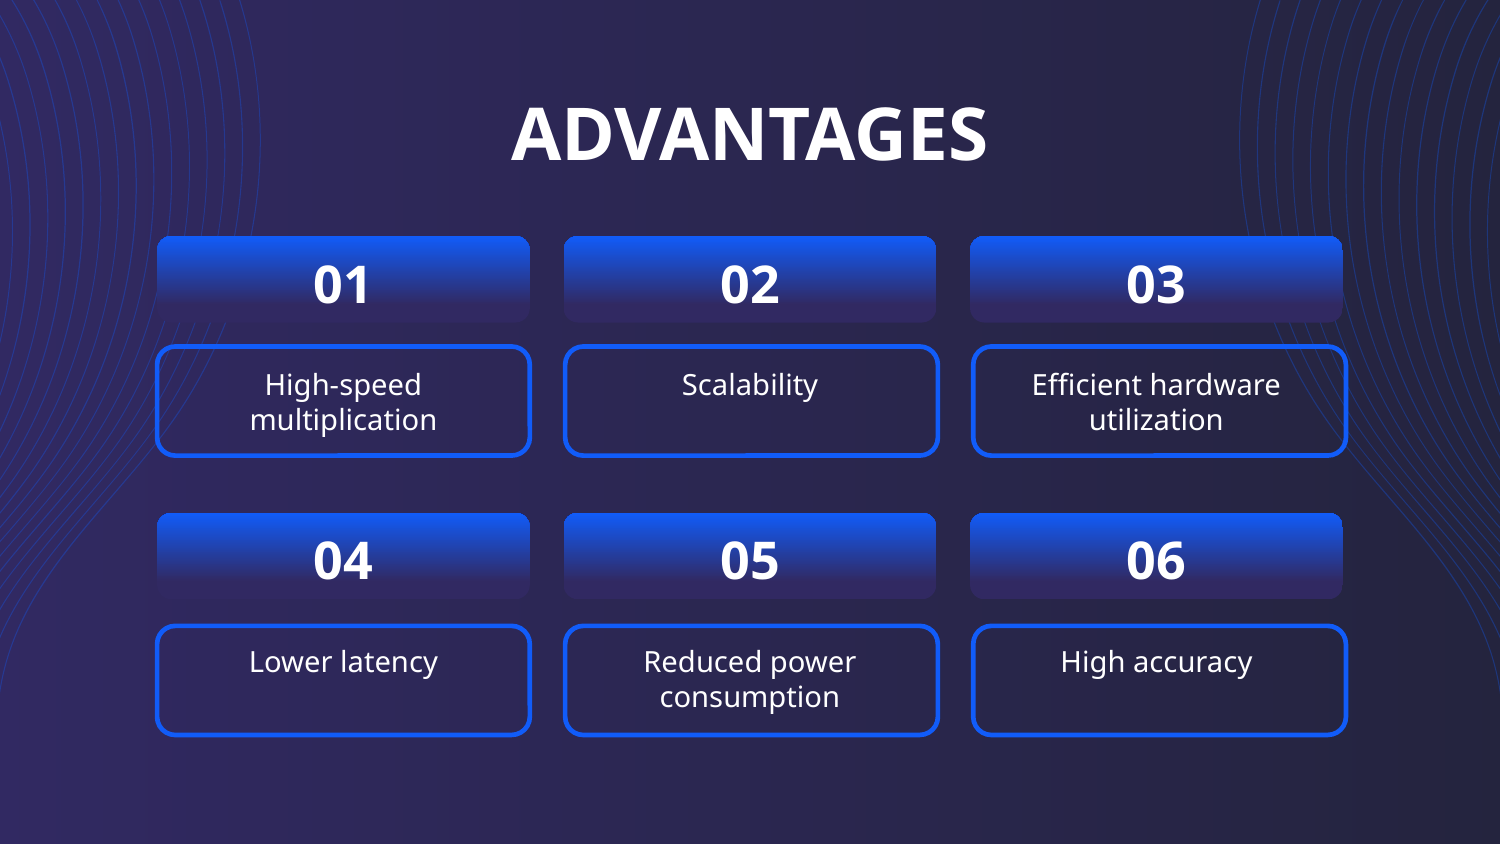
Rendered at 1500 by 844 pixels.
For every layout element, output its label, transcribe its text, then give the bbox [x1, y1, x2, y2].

subtitle Efficient hardware utilization [993, 351, 1320, 431]
title ADVANTAGES [118, 72, 1382, 167]
title 06 [993, 512, 1320, 600]
title 04 [180, 512, 507, 600]
subtitle High accuracy [993, 628, 1320, 708]
subtitle Reduced power consumption [587, 628, 913, 708]
title 01 [180, 236, 507, 323]
title 02 [587, 236, 913, 323]
title 03 [993, 236, 1320, 323]
subtitle Scalability [587, 351, 913, 431]
subtitle High-speed multiplication [180, 351, 507, 431]
title 05 [587, 512, 913, 600]
subtitle Lower latency [180, 628, 507, 708]
